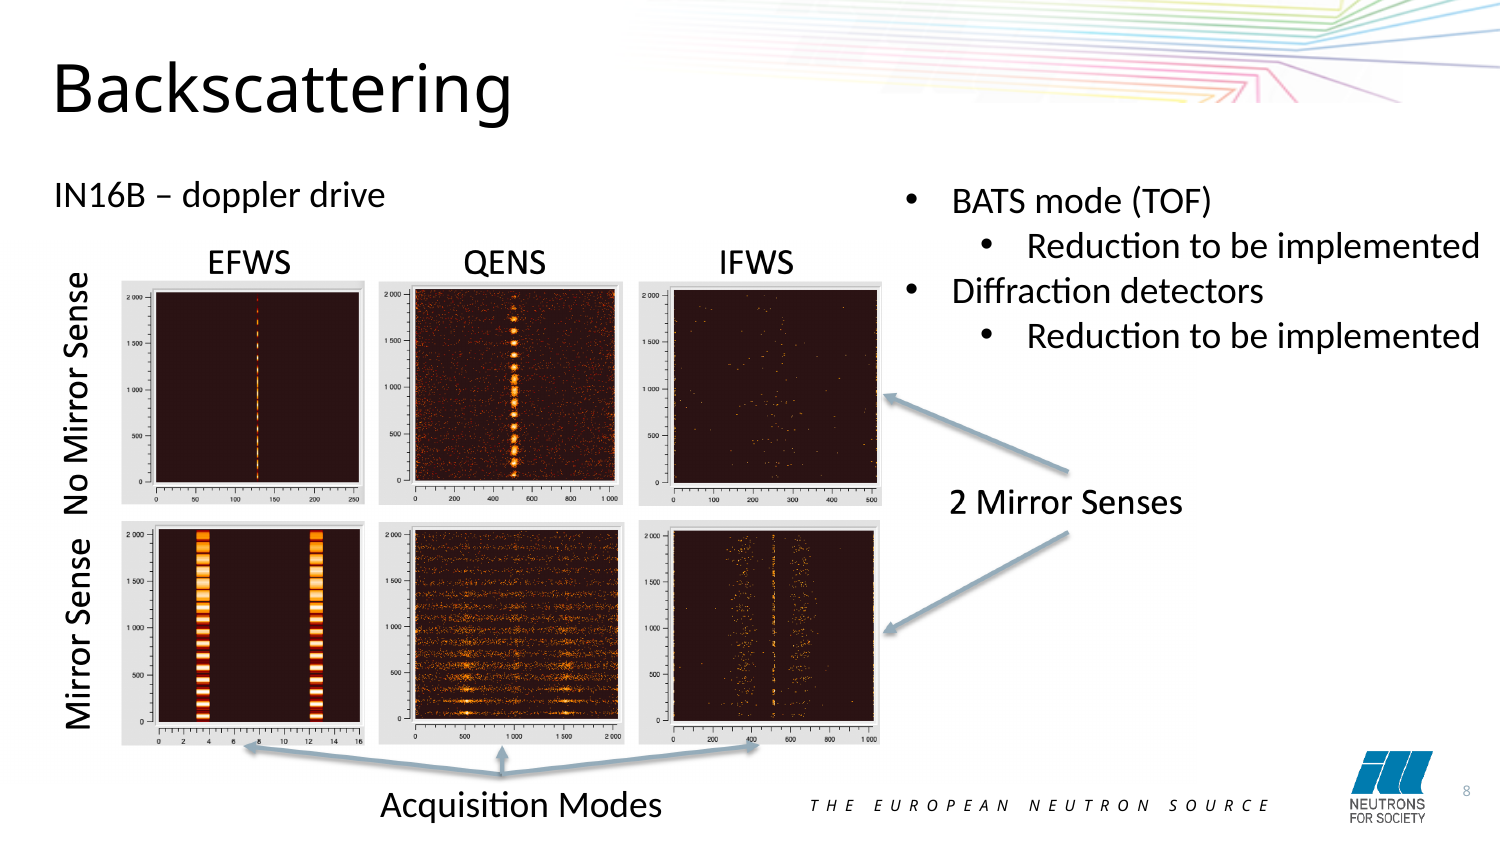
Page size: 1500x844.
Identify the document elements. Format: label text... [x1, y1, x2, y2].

text_box Acquisition Modes [365, 793, 678, 832]
picture [614, 0, 1500, 103]
text_box IN16B – doppler drive [39, 162, 410, 239]
picture [0, 240, 1197, 784]
picture [1350, 751, 1433, 823]
list Backscattering [36, 38, 1469, 149]
text_box BATS mode (TOF) Reduction to be implemented Diffraction detectors Reduction to be implemented [890, 168, 1497, 454]
